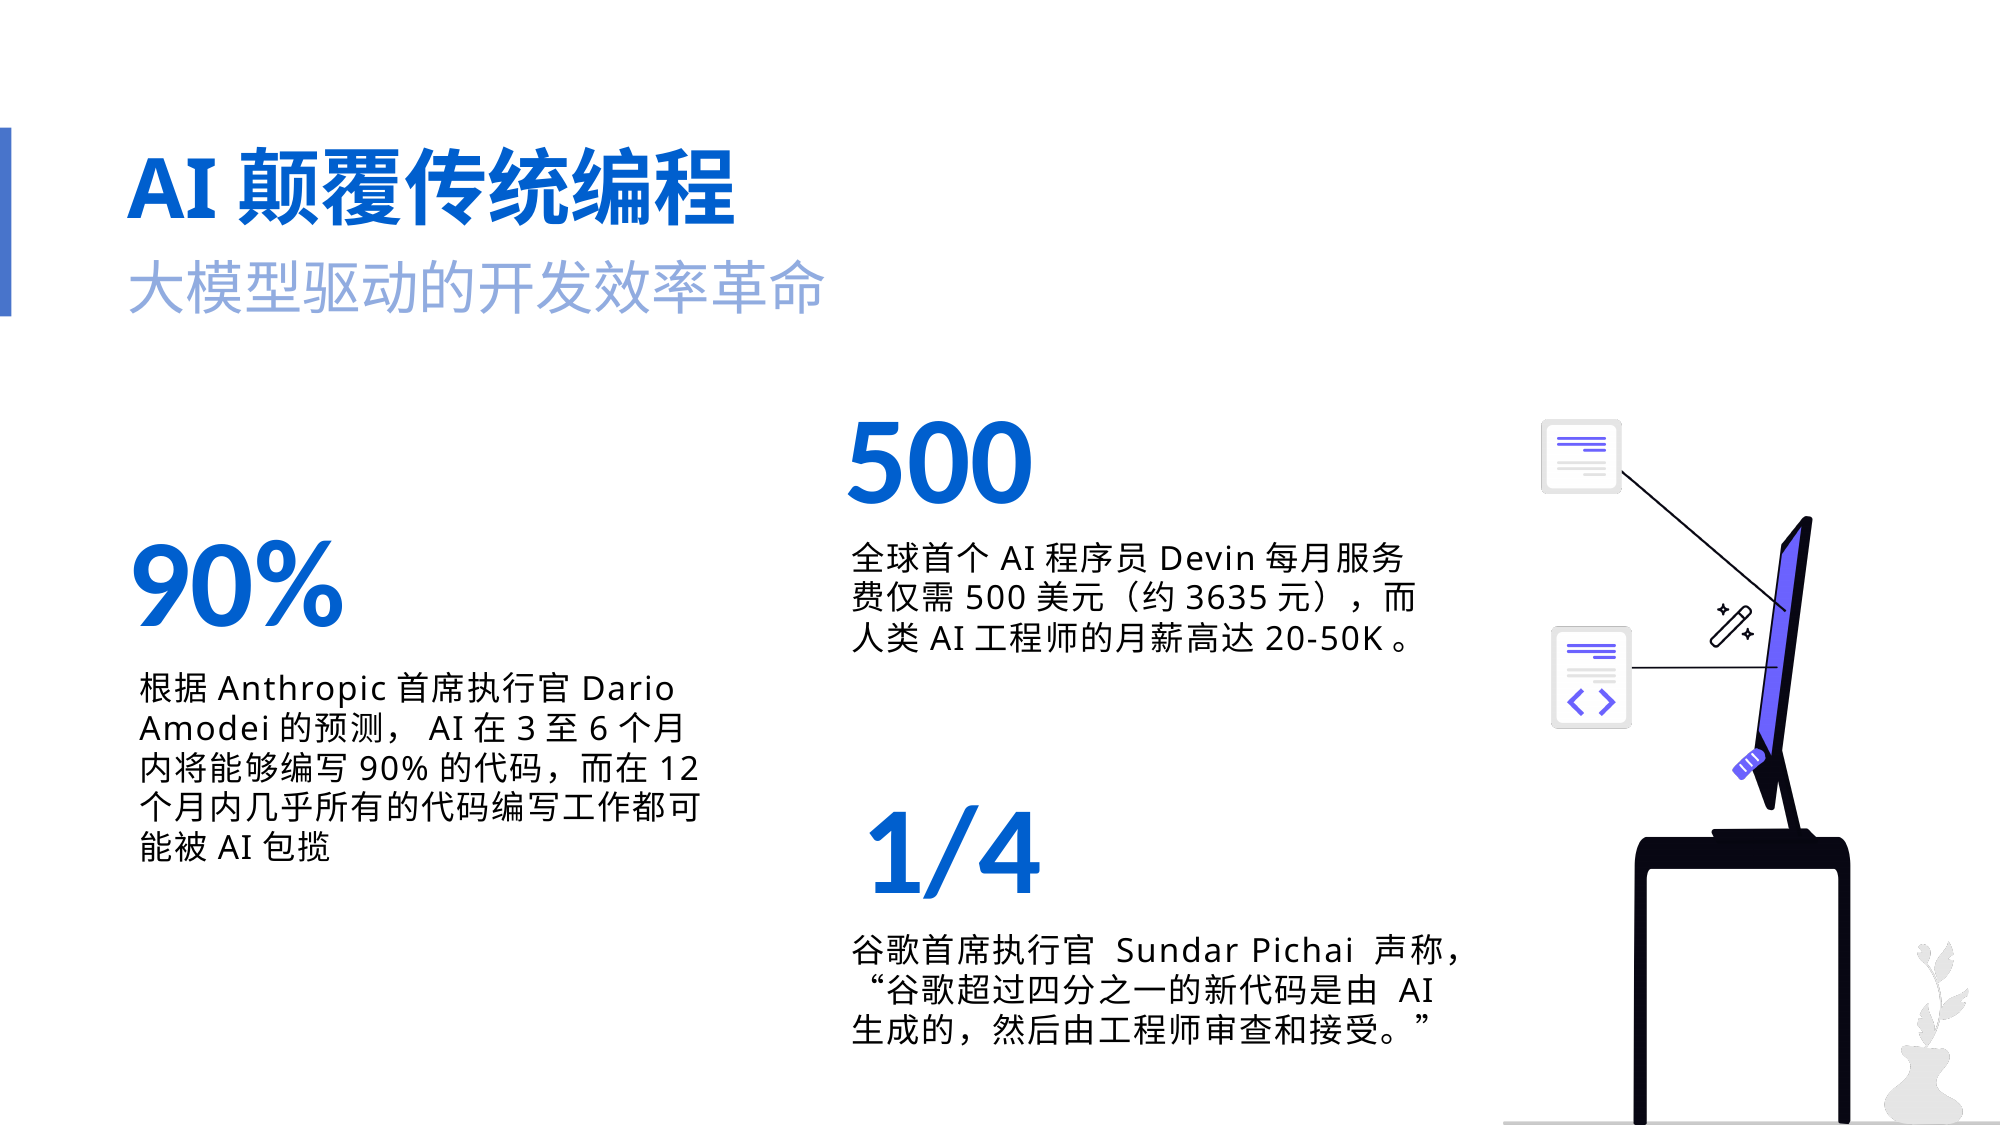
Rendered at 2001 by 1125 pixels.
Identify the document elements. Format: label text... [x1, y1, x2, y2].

text_box 1/4 [847, 761, 1225, 915]
text_box 全球首个AI程序员Devin每月服务费仅需500美元（约3635元），而人类AI工程师的月薪高达20-50K。 [829, 522, 1458, 672]
text_box 500 [829, 370, 1207, 536]
text_box AI颠覆传统编程 [112, 127, 1238, 243]
text_box 大模型驱动的开发效率革命 [112, 243, 1846, 329]
text_box 90% [113, 493, 491, 659]
text_box 谷歌首席执行官 Sundar Pichai 声称，“谷歌超过四分之一的新代码是由 AI 生成的，然后由工程师审查和接受。” [829, 914, 1502, 1064]
text_box 根据Anthropic首席执行官Dario Amodei的预测，AI在3至6个月内将能够编写90%的代码，而在12个月内几乎所有的代码编写工作都可能被AI包揽 [113, 647, 742, 886]
text_box [0, 127, 12, 318]
picture [1502, 418, 2000, 1125]
